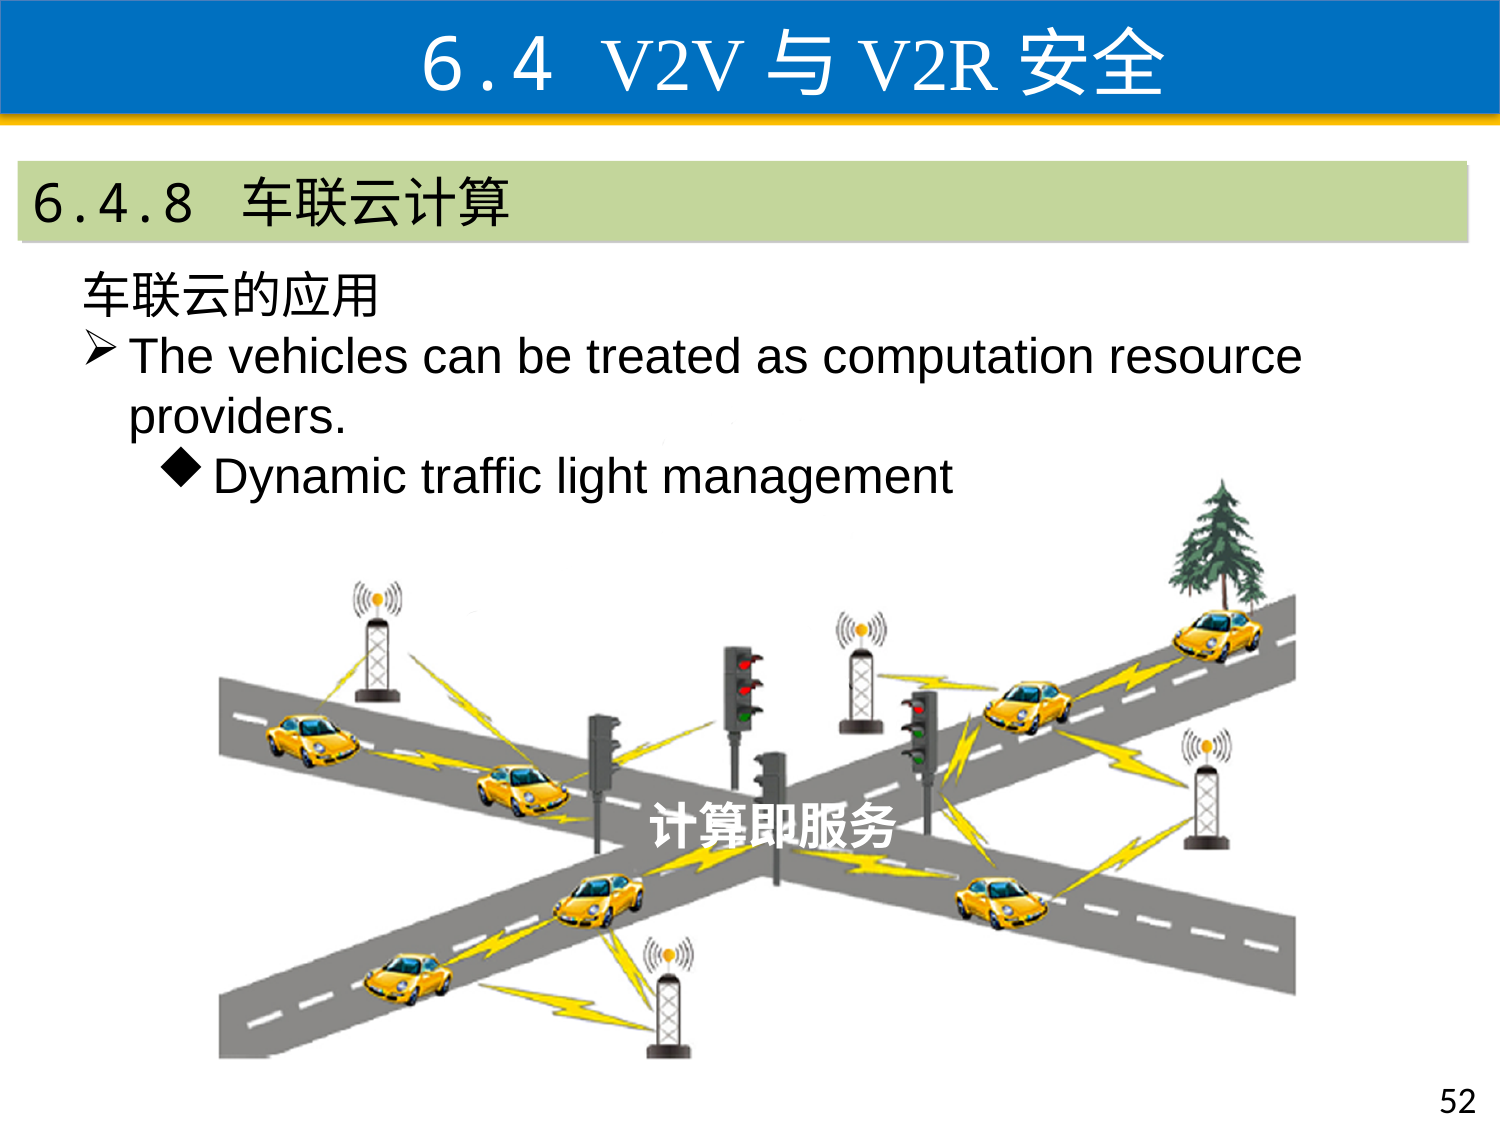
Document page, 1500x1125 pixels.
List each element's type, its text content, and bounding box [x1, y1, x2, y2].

text_box 车联云的应用 The vehicles can be treated as computation resource providers. Dynamic traffic light management [66, 256, 1437, 511]
text_box 6.4.8 车联云计算 [17, 160, 1467, 241]
picture [171, 328, 1344, 1110]
text_box 6.4 V2V与V2R安全 [0, 0, 1500, 114]
text_box 52 [1423, 1068, 1495, 1125]
